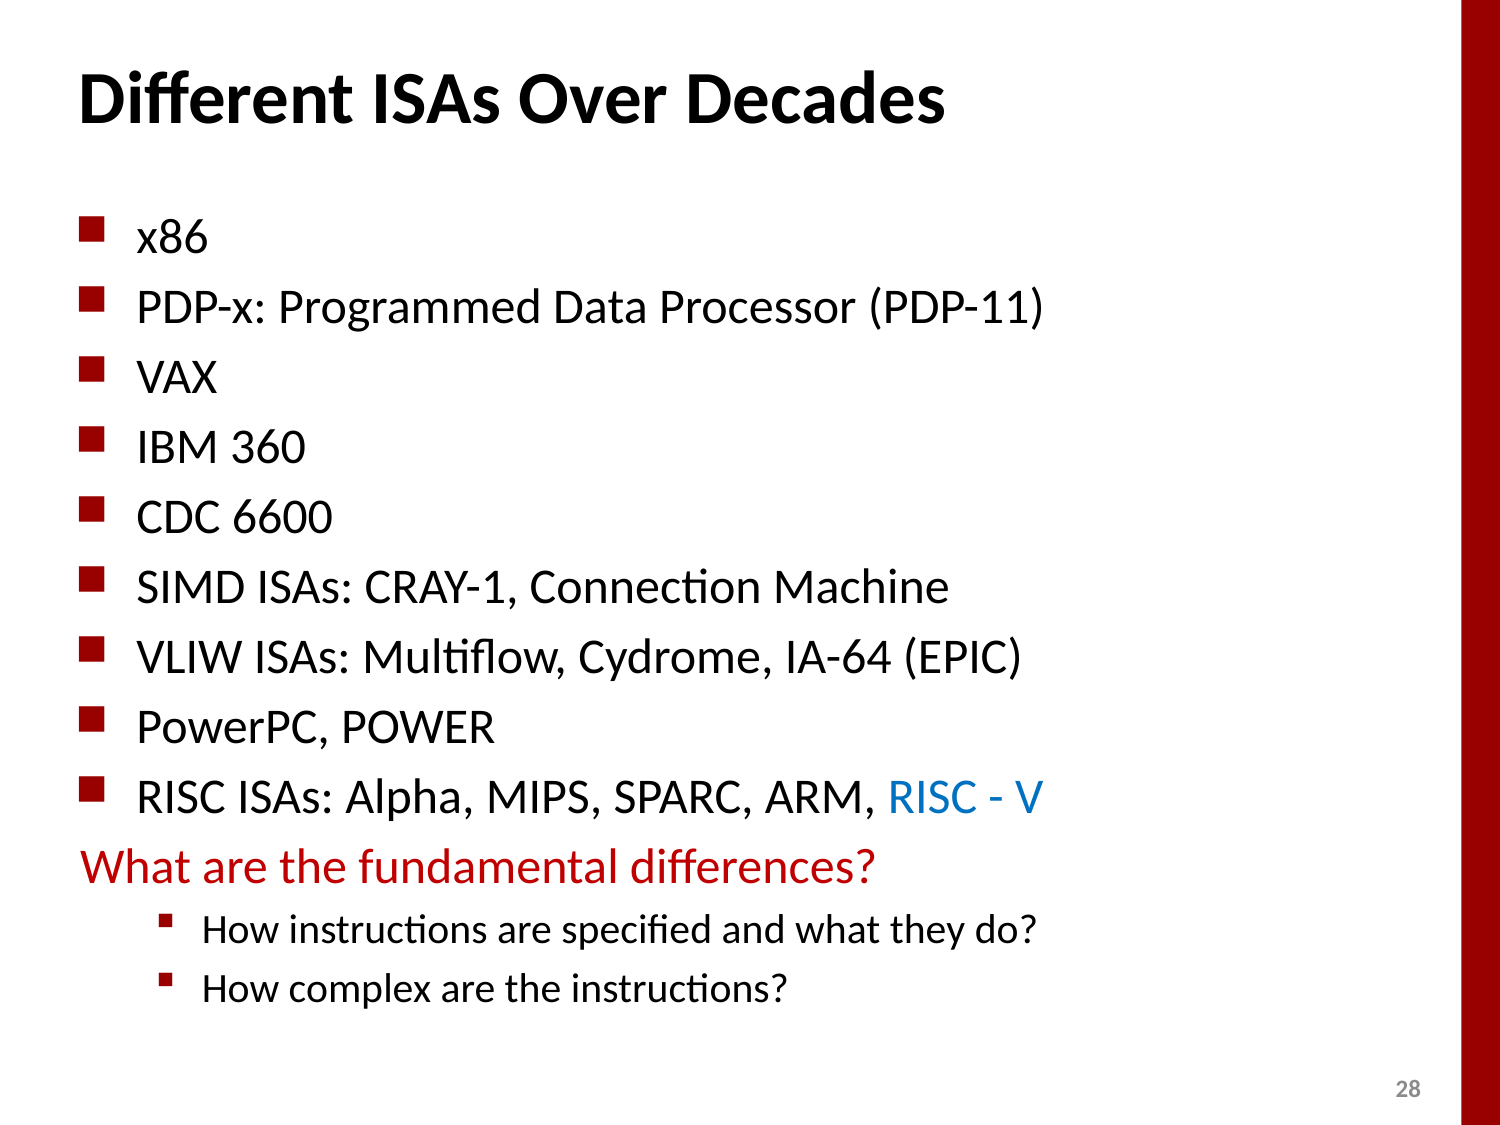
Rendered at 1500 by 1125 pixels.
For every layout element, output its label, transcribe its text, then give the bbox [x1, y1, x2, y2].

title Different ISAs Over Decades [63, 30, 1310, 157]
list x86 PDP-x: Programmed Data Processor (PDP-11) VAX IBM 360 CDC 6600 SIMD ISAs: CRAY-1, Connection Machine VLIW ISAs: Multiflow, Cydrome, IA-64 (EPIC) PowerPC, POWER RISC ISAs: Alpha, MIPS, SPARC, ARM, RISC - V What are the fundamental differences? How instructions are specified and what they do? How complex are the instructions? [64, 196, 1361, 1048]
